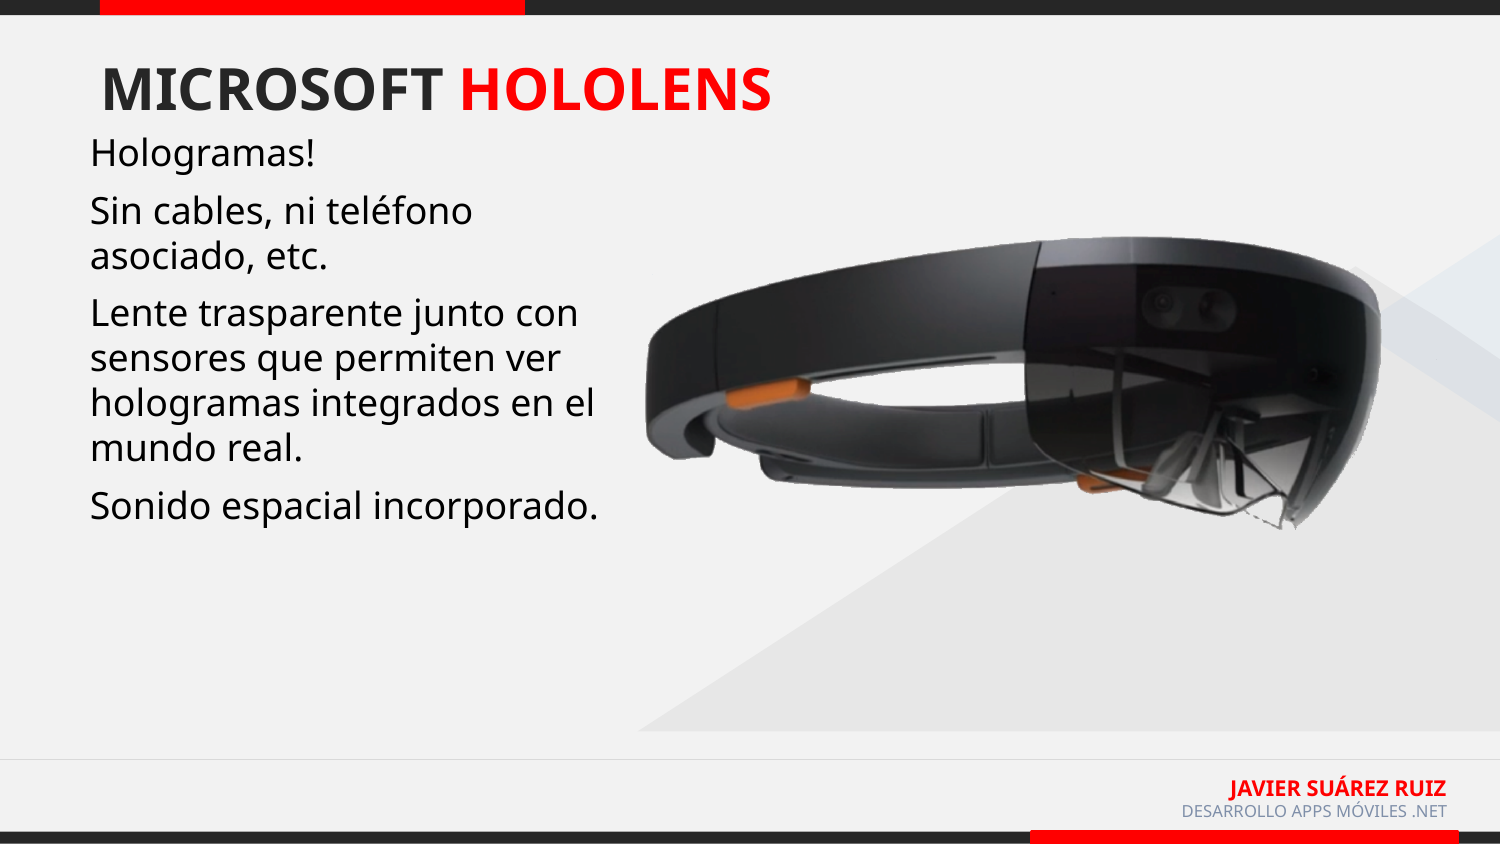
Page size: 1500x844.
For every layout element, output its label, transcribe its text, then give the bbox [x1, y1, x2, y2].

picture [449, 130, 1500, 670]
list Hologramas! Sin cables, ni teléfono asociado, etc. Lente trasparente junto con sensores que permiten ver hologramas integrados en el mundo real. Sonido espacial incorporado. [75, 161, 444, 610]
title MICROSOFT HOLOLENS [85, 52, 1415, 135]
